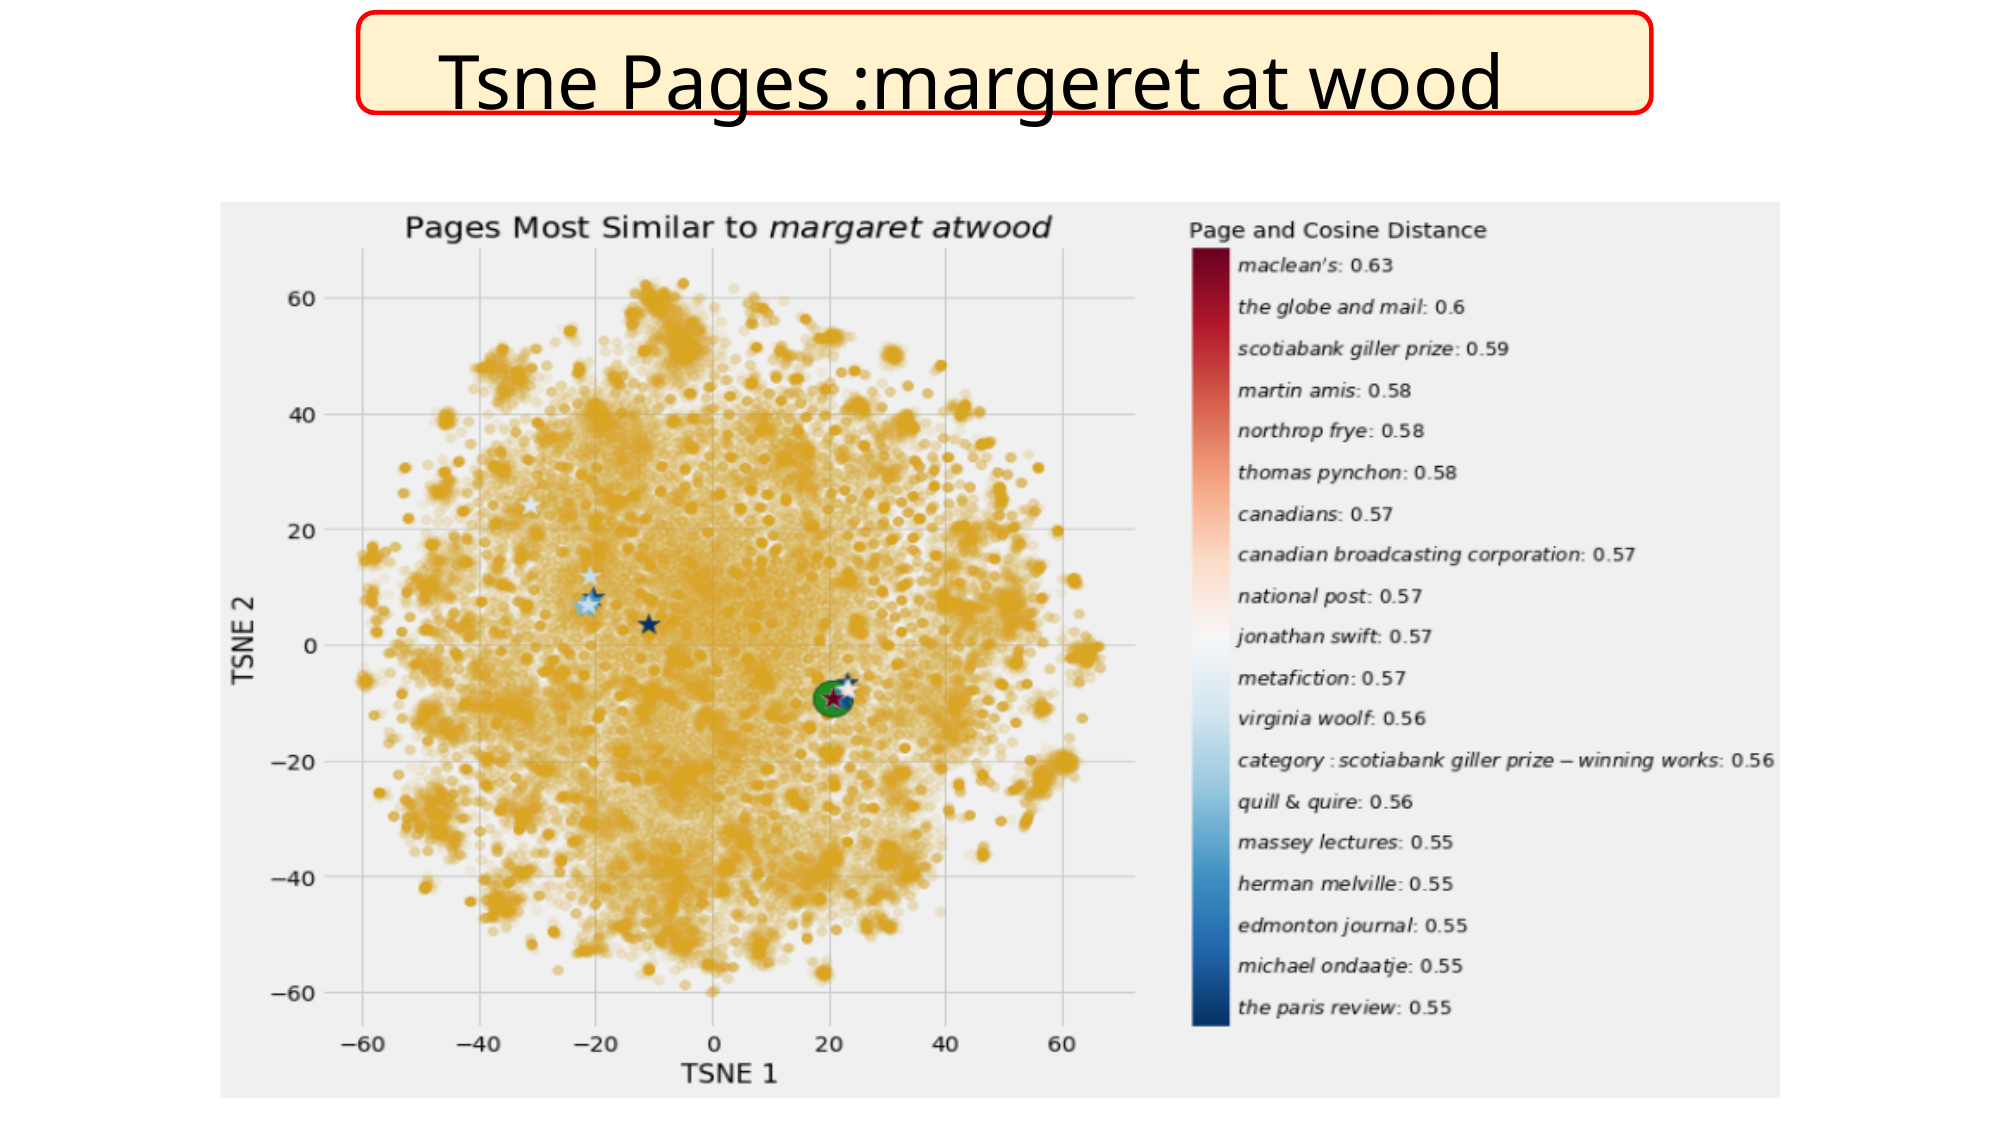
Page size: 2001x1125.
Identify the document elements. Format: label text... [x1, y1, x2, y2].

picture [219, 199, 1780, 1098]
text_box [357, 11, 1653, 114]
text_box Tsne Pages :margeret at wood [423, 26, 1652, 177]
